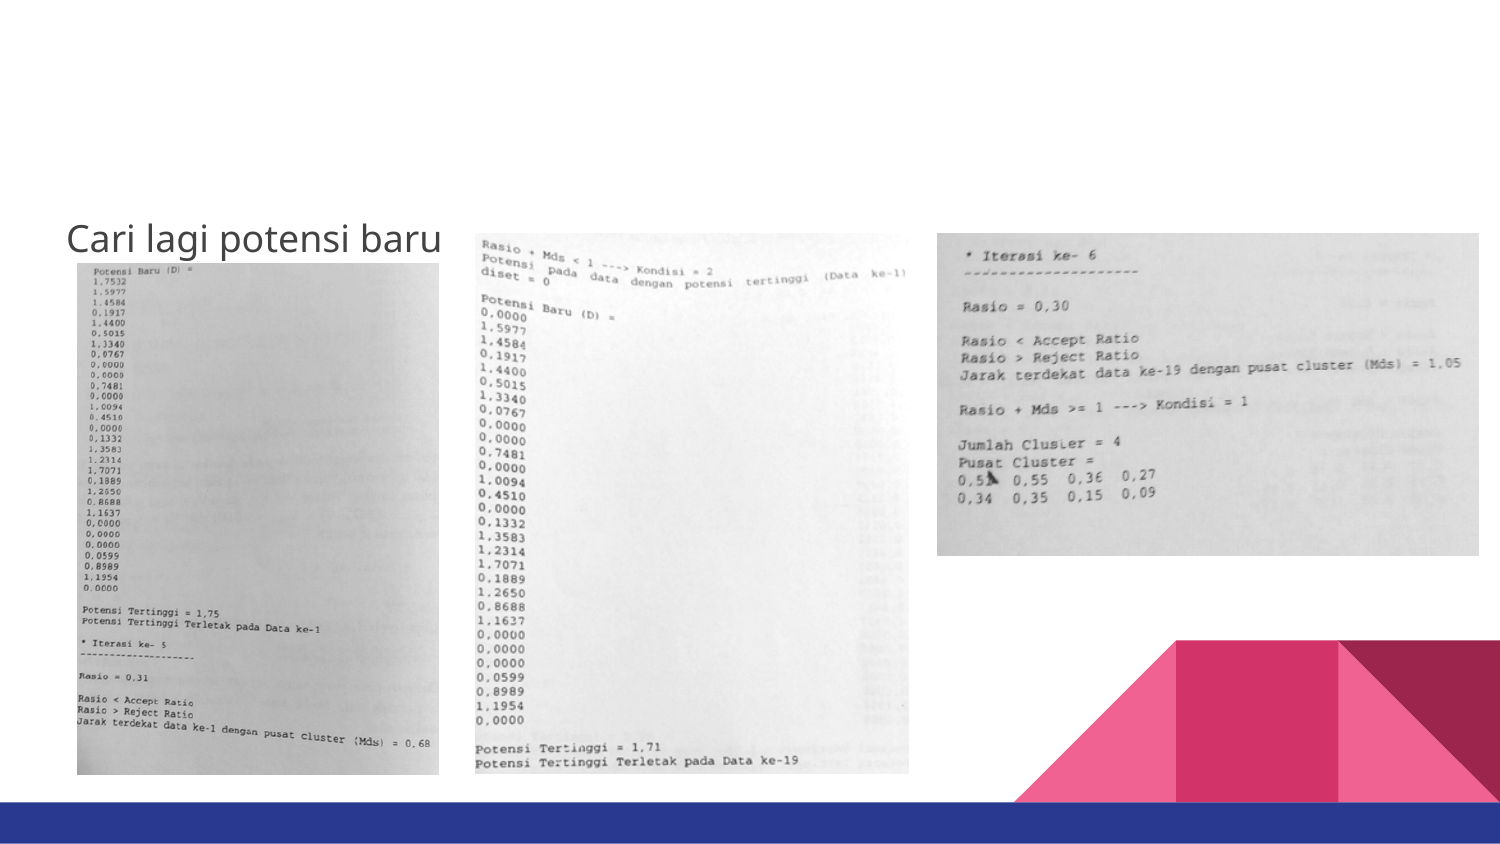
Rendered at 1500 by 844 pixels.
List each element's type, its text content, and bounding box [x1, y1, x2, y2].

picture [937, 233, 1479, 556]
picture [77, 262, 439, 775]
list Cari lagi potensi baru [51, 192, 485, 264]
picture [475, 233, 910, 775]
